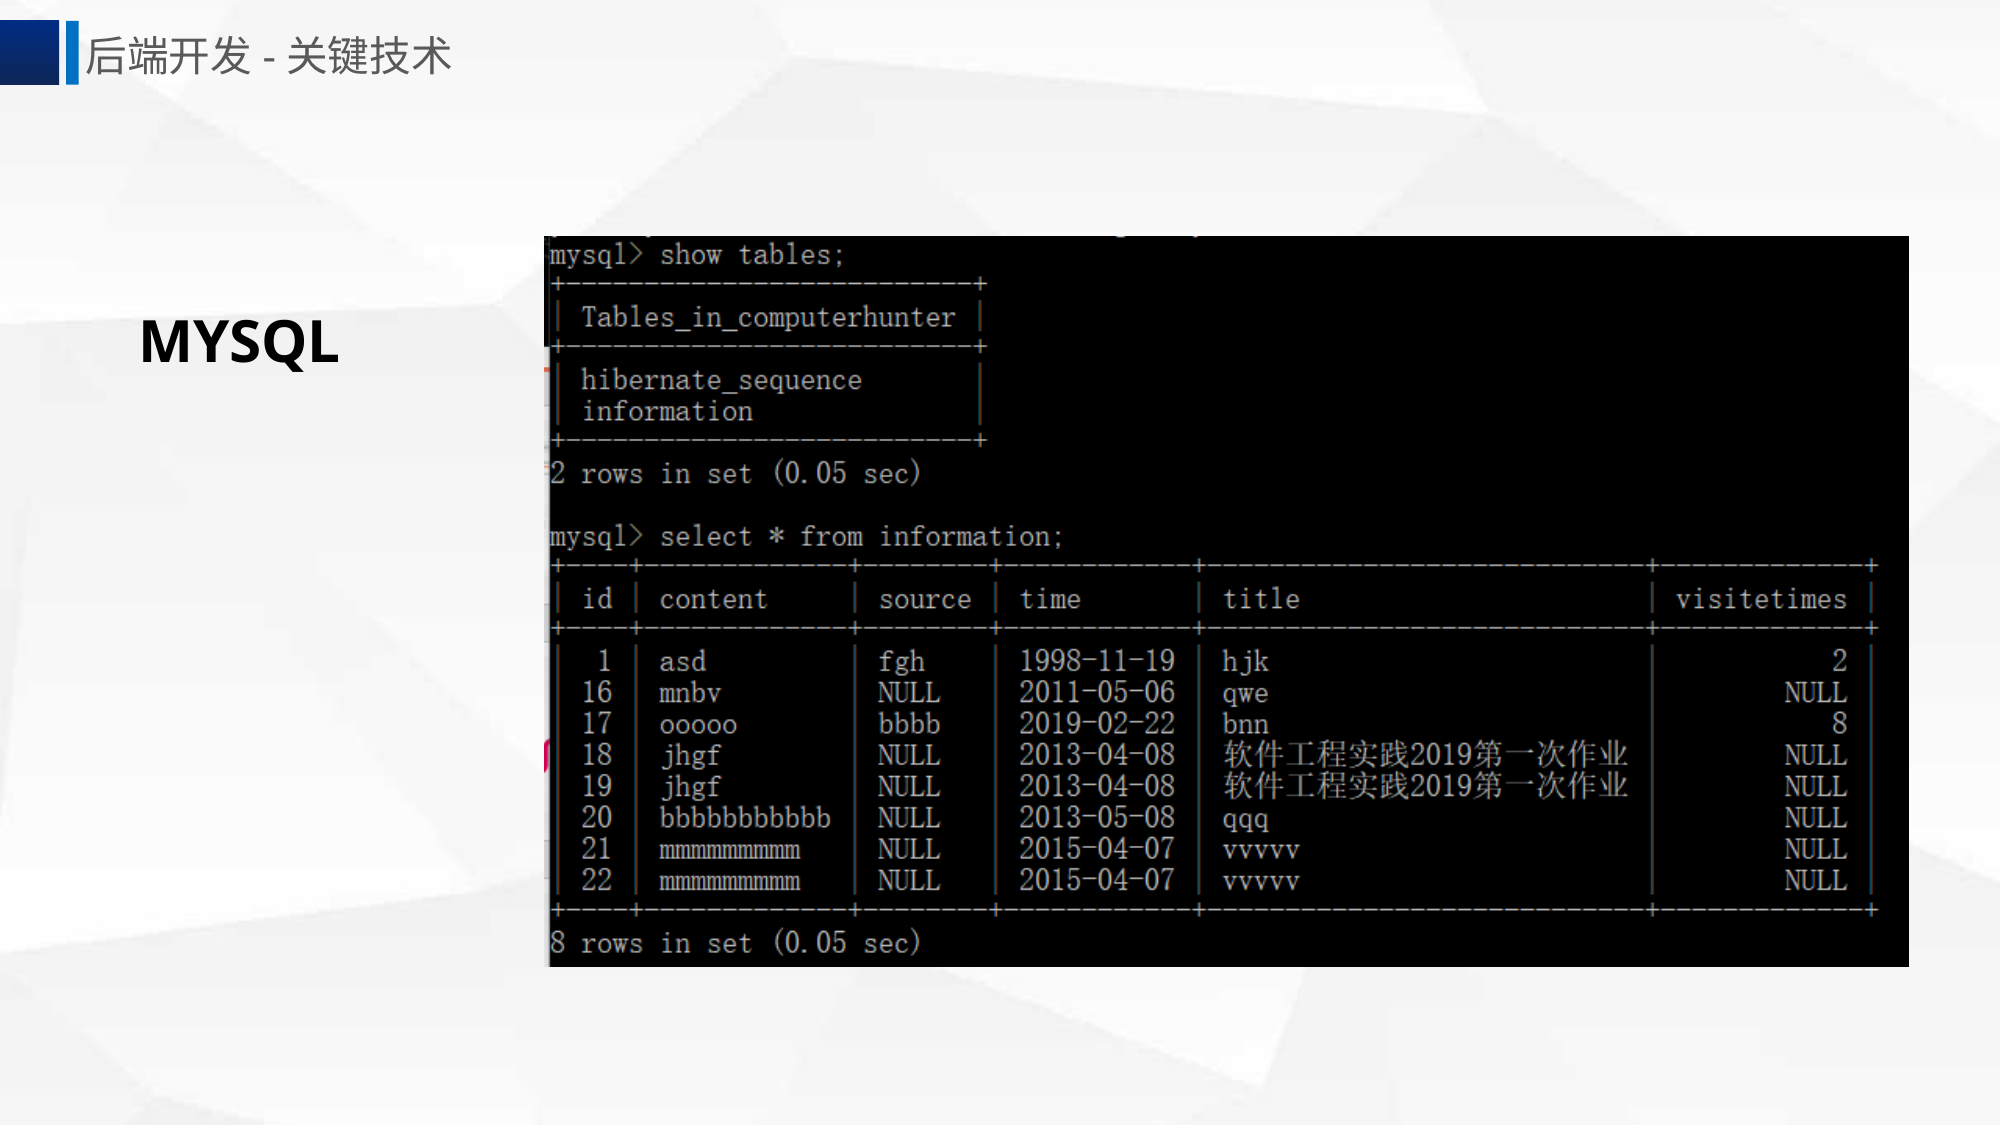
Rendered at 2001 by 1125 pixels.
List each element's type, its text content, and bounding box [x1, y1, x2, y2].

text_box [66, 20, 70, 85]
text_box 后端开发-关键技术 [70, 9, 560, 101]
text_box [0, 20, 60, 85]
text_box MYSQL [123, 297, 380, 382]
picture [0, 0, 2001, 1125]
